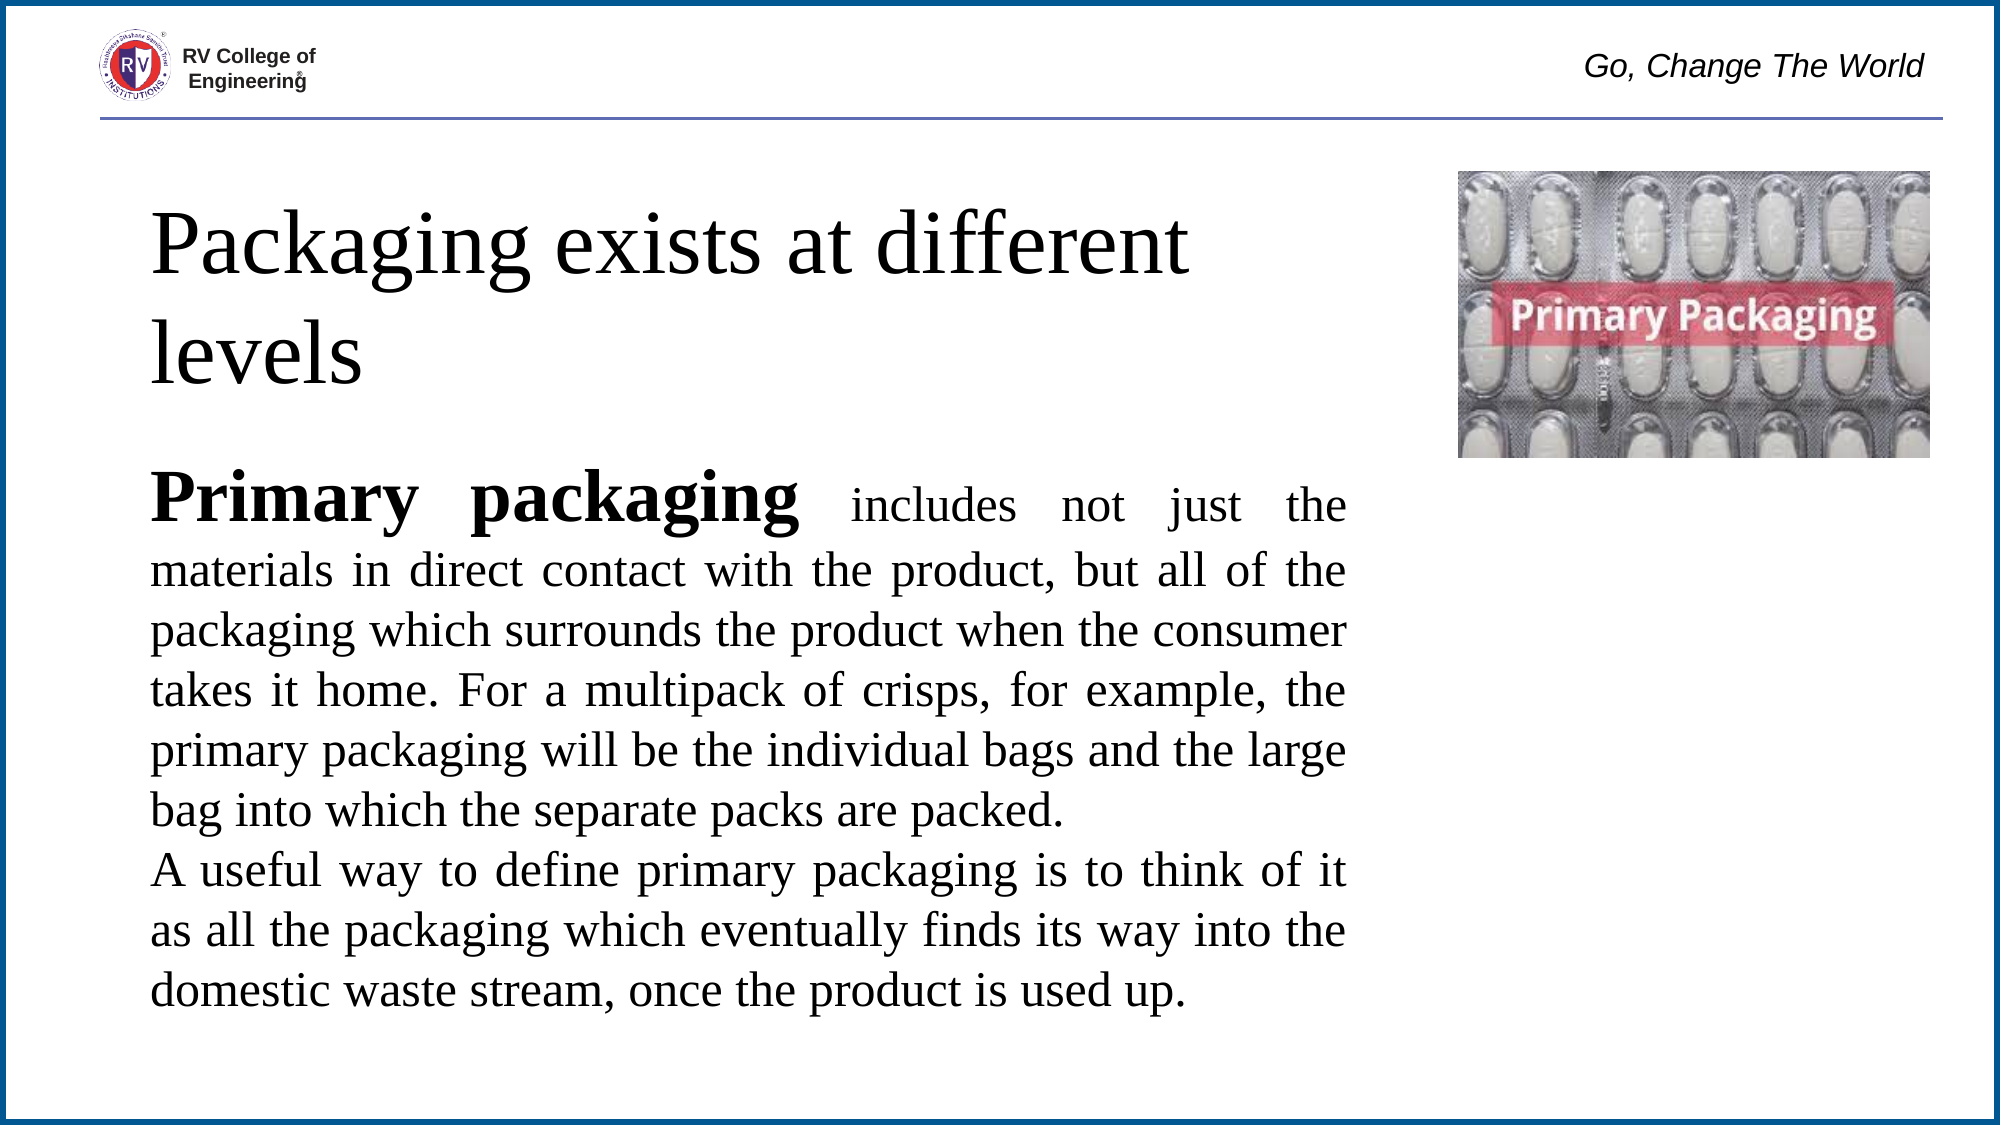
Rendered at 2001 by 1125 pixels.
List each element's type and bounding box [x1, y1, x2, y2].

picture [1458, 171, 1930, 458]
text_box [0, 0, 2000, 1125]
